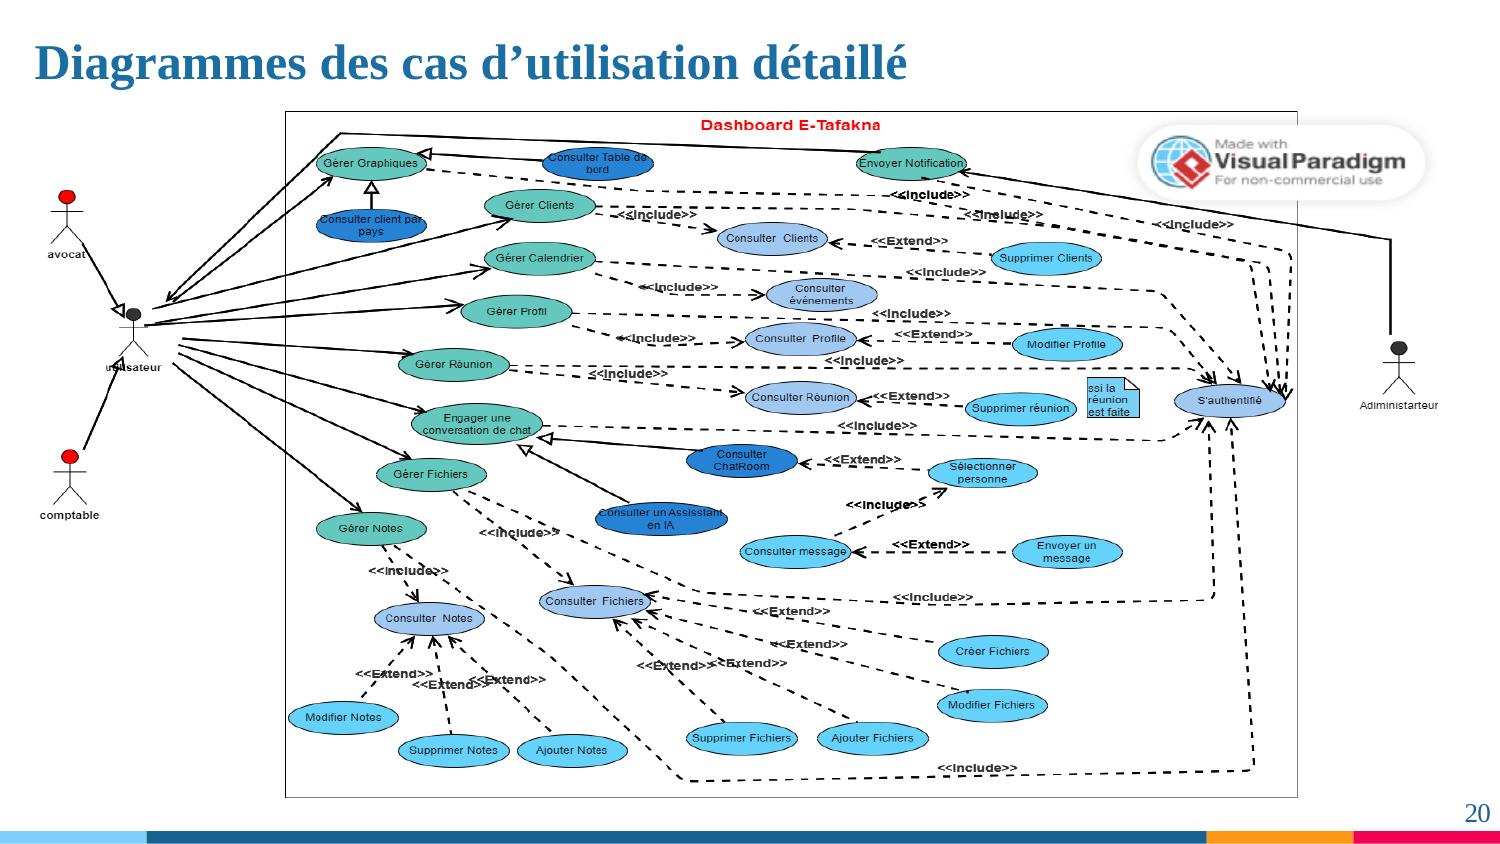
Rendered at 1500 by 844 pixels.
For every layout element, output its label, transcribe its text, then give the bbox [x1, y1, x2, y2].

title Diagrammes des cas d’utilisation détaillé [0, 0, 1000, 170]
slide_number 20 [1458, 795, 1500, 844]
picture [37, 111, 1438, 798]
